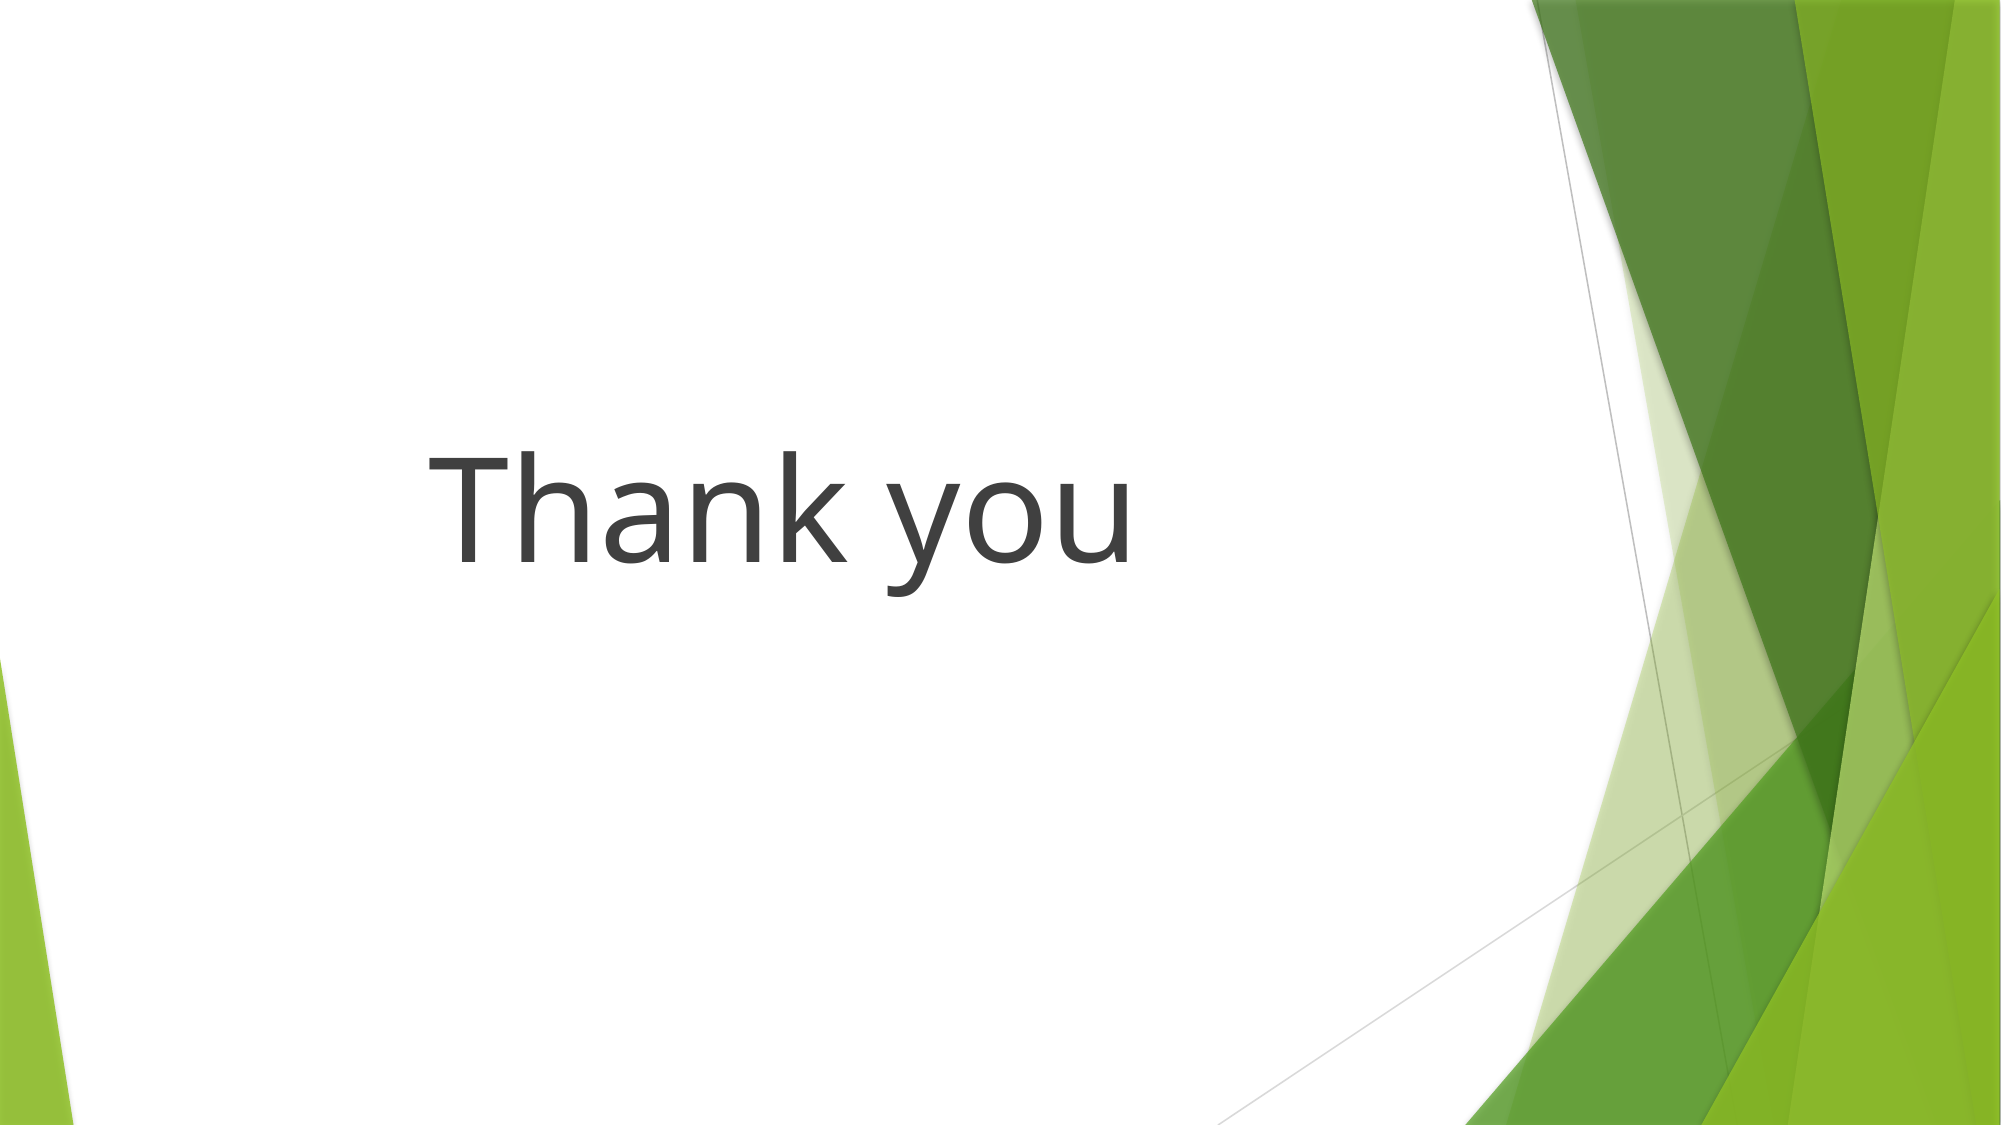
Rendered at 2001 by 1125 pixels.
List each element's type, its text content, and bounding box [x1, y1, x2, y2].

title Thank you [413, 408, 1196, 626]
